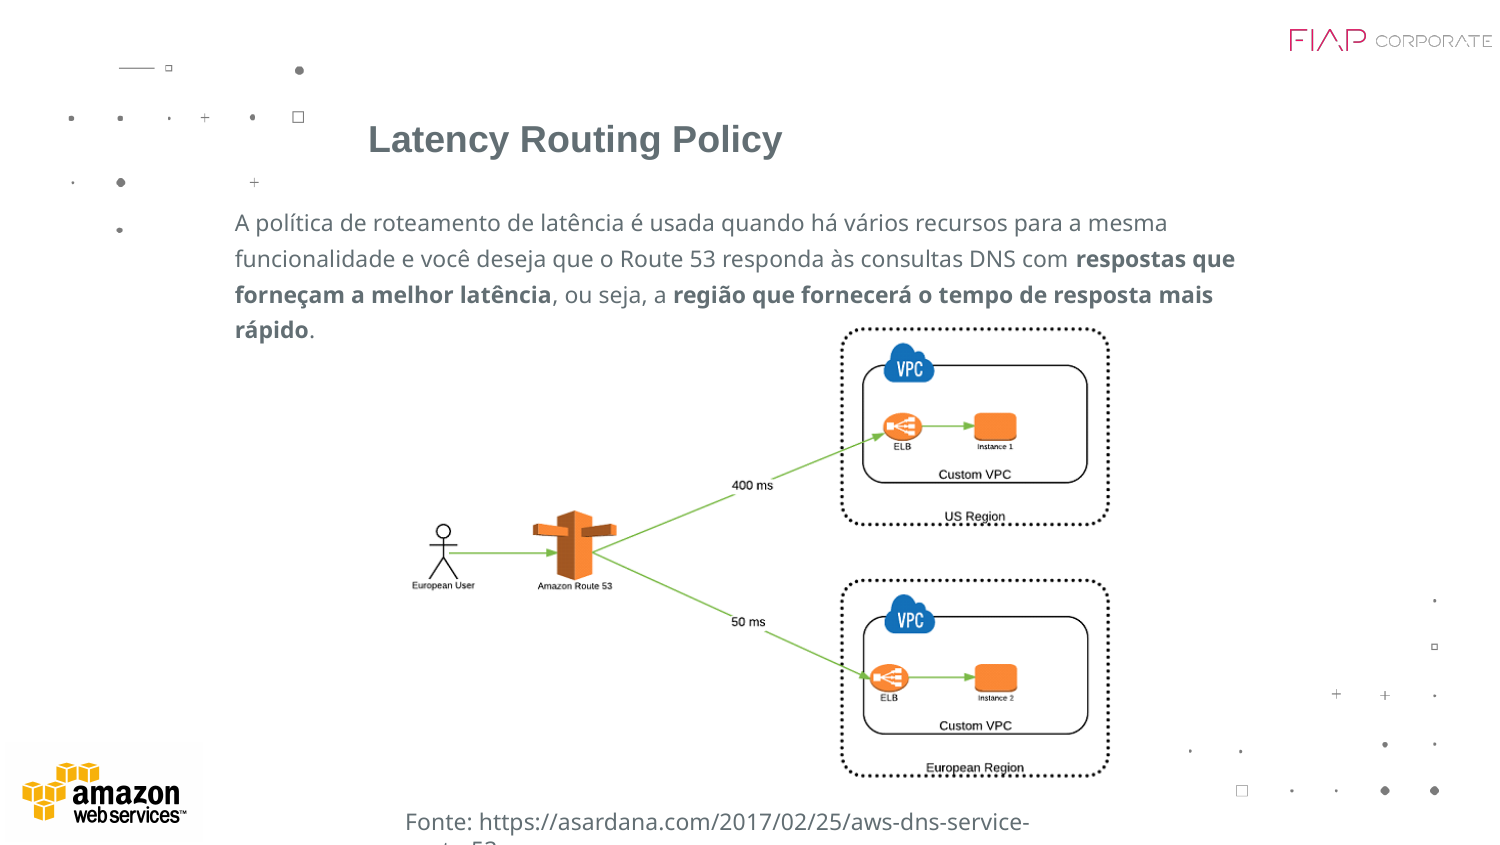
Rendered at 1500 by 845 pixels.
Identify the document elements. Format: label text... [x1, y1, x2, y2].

text_box Latency Routing Policy [353, 103, 1042, 168]
picture [4, 16, 1500, 845]
text_box A política de roteamento de latência é usada quando há vários recursos para a mesma funcionalidade e você deseja que o Route 53 responda às consultas DNS com respostas que forneçam a melhor latência, ou seja, a região que fornecerá o tempo de resposta mais rápido. [219, 193, 1311, 351]
text_box Fonte: https://asardana.com/2017/02/25/aws-dns-service-route-53 [390, 800, 1110, 845]
